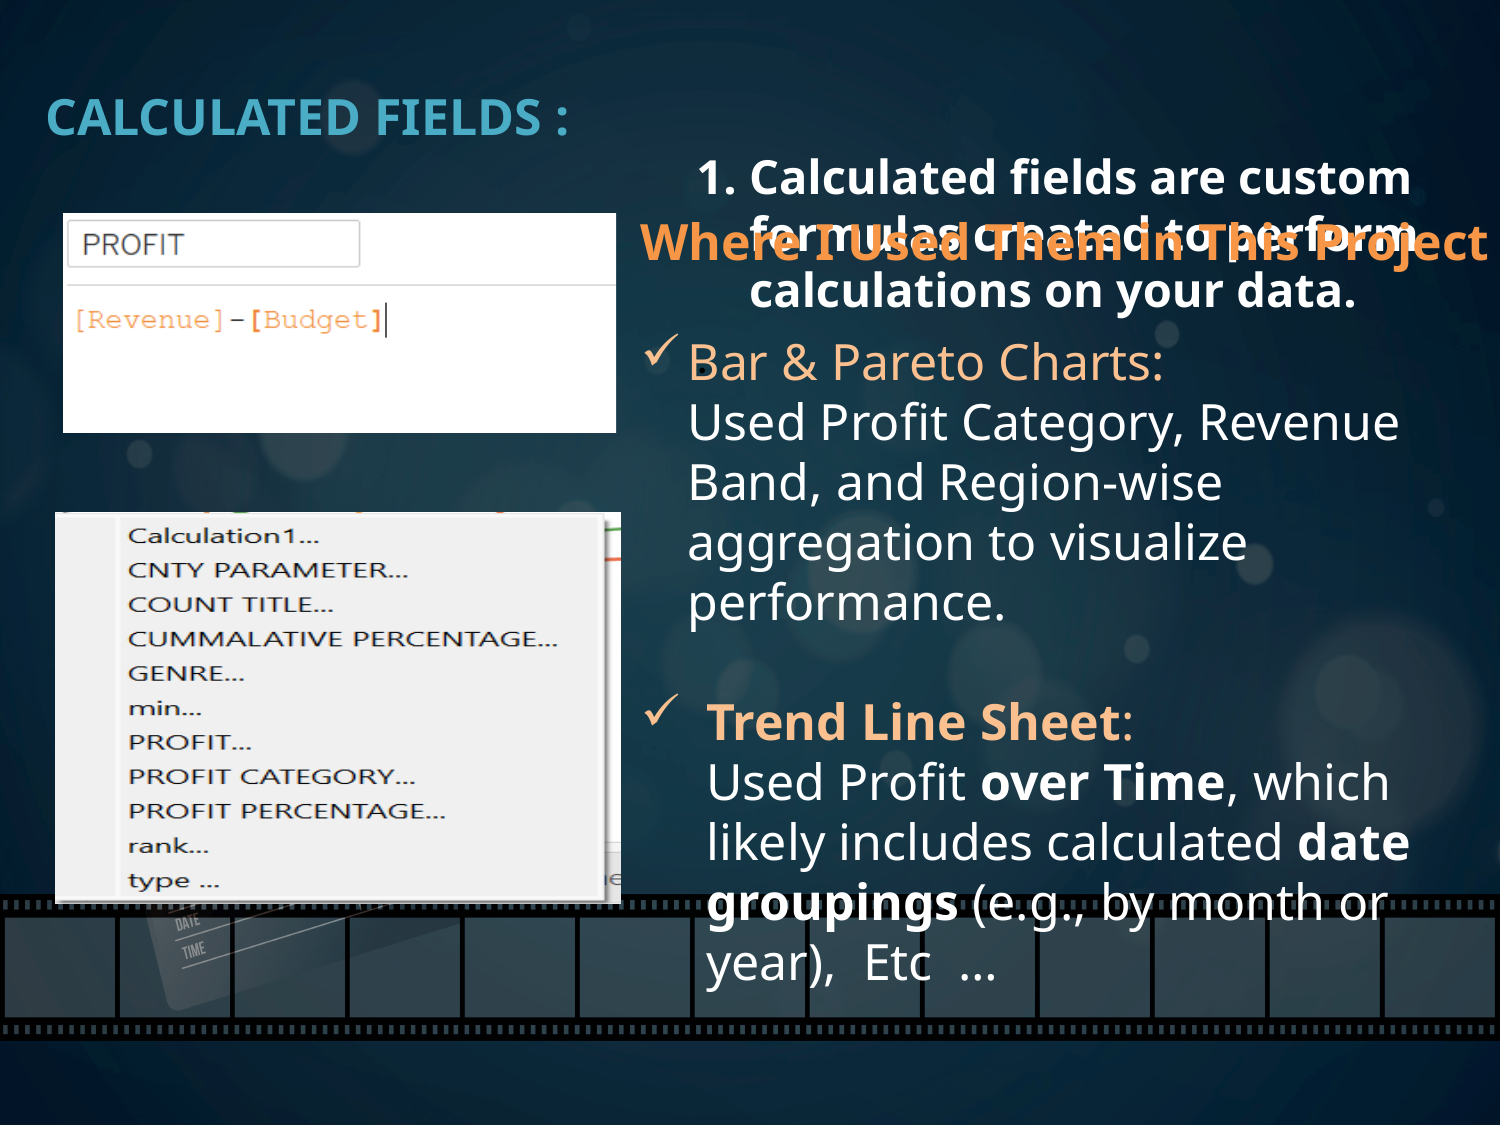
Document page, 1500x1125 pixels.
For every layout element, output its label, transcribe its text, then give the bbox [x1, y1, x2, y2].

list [55, 512, 621, 904]
picture [0, 0, 1500, 1125]
title CALCULATED FIELDS : [30, 51, 587, 154]
text_box Where I Used Them in This Project Bar & Pareto Charts: Used Profit Category, Revenue Band, and Region-wise aggregation to visualize performance. Trend Line Sheet: Used Profit over Time, which likely includes calculated date groupings (e.g., by month or year), Etc … [625, 202, 1500, 1043]
list Calculated fields are custom formulas created to perform calculations on your data. . [681, 140, 1454, 202]
